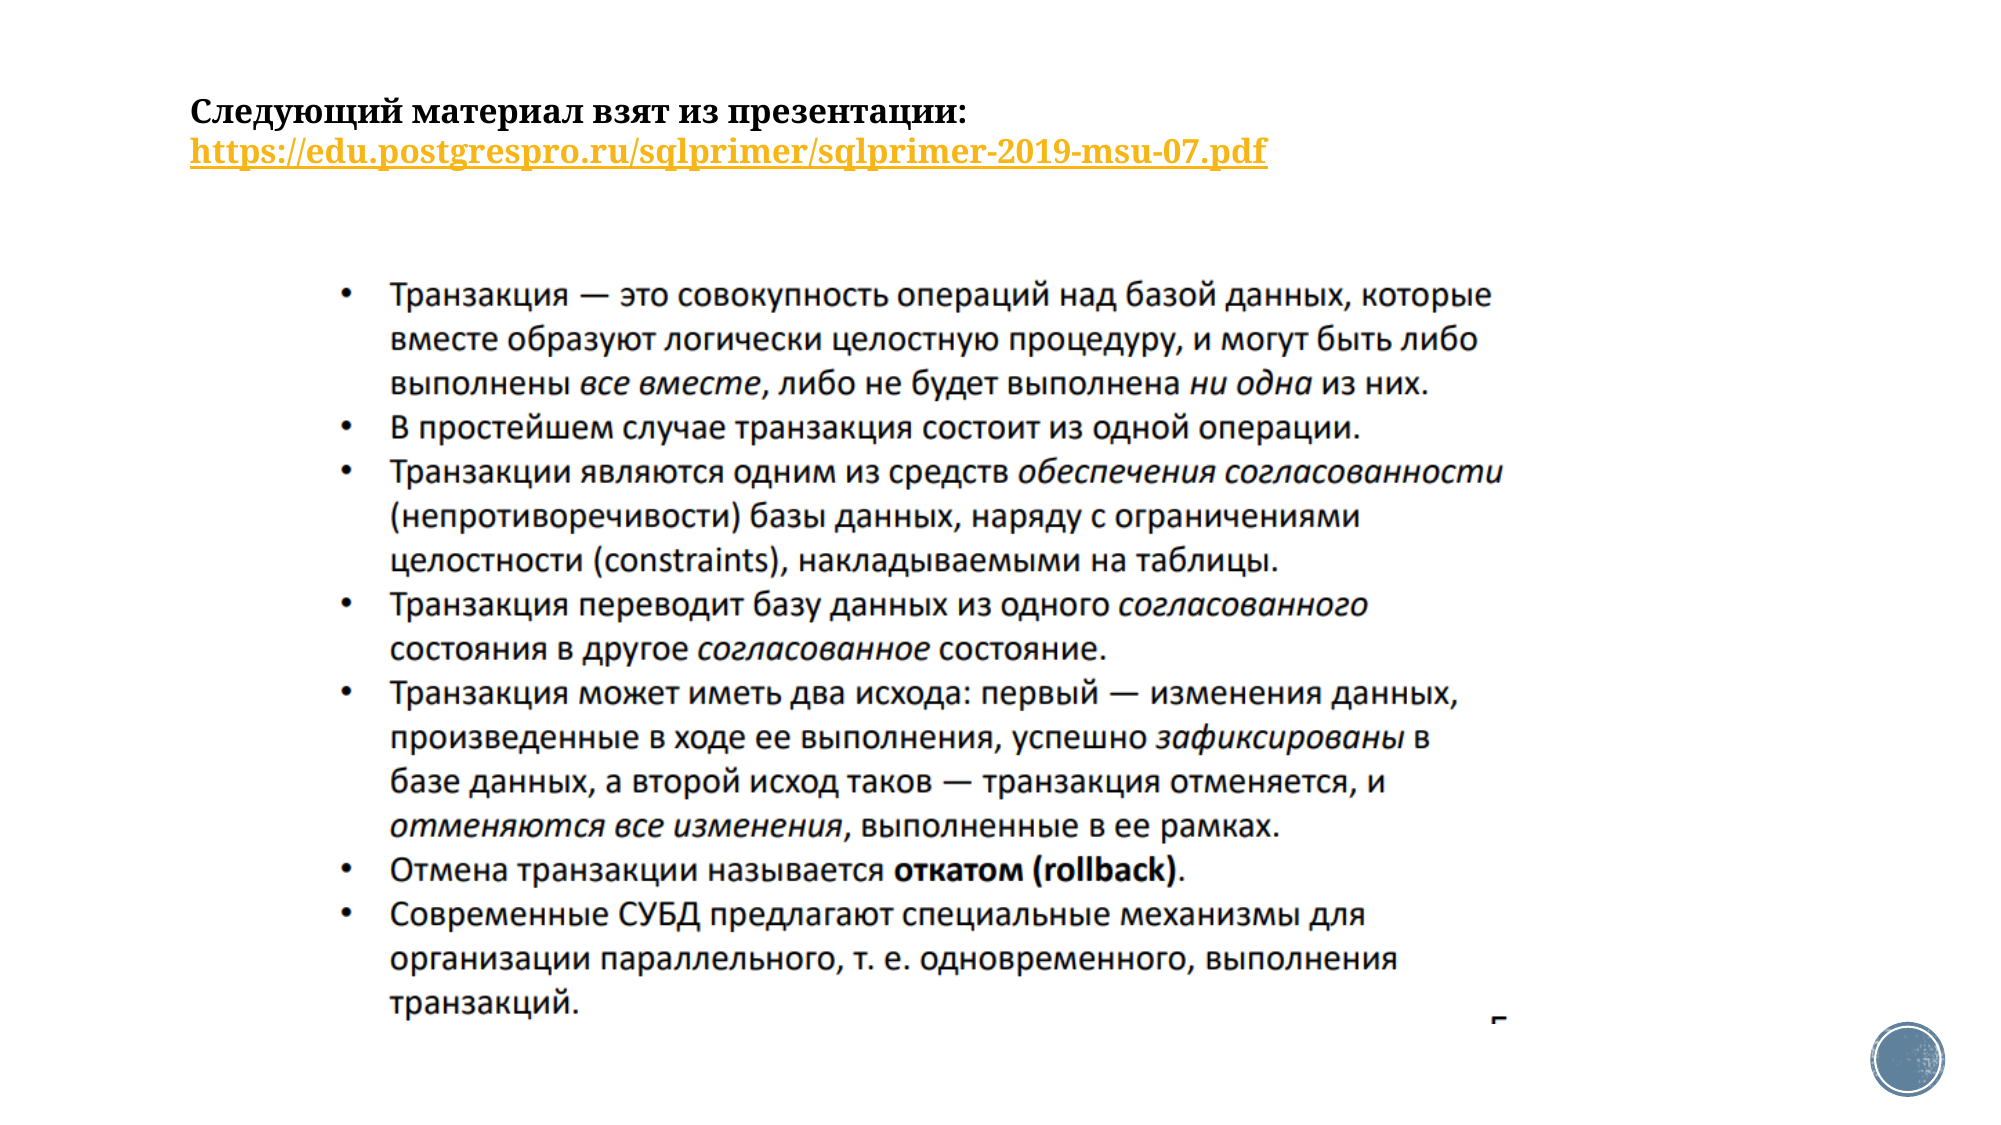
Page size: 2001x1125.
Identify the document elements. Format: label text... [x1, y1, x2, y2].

title Следующий материал взят из презентации: https://edu.postgrespro.ru/sqlprimer/sqlprimer-2019-msu-07.pdf [174, 60, 1876, 248]
picture [310, 224, 1541, 1024]
